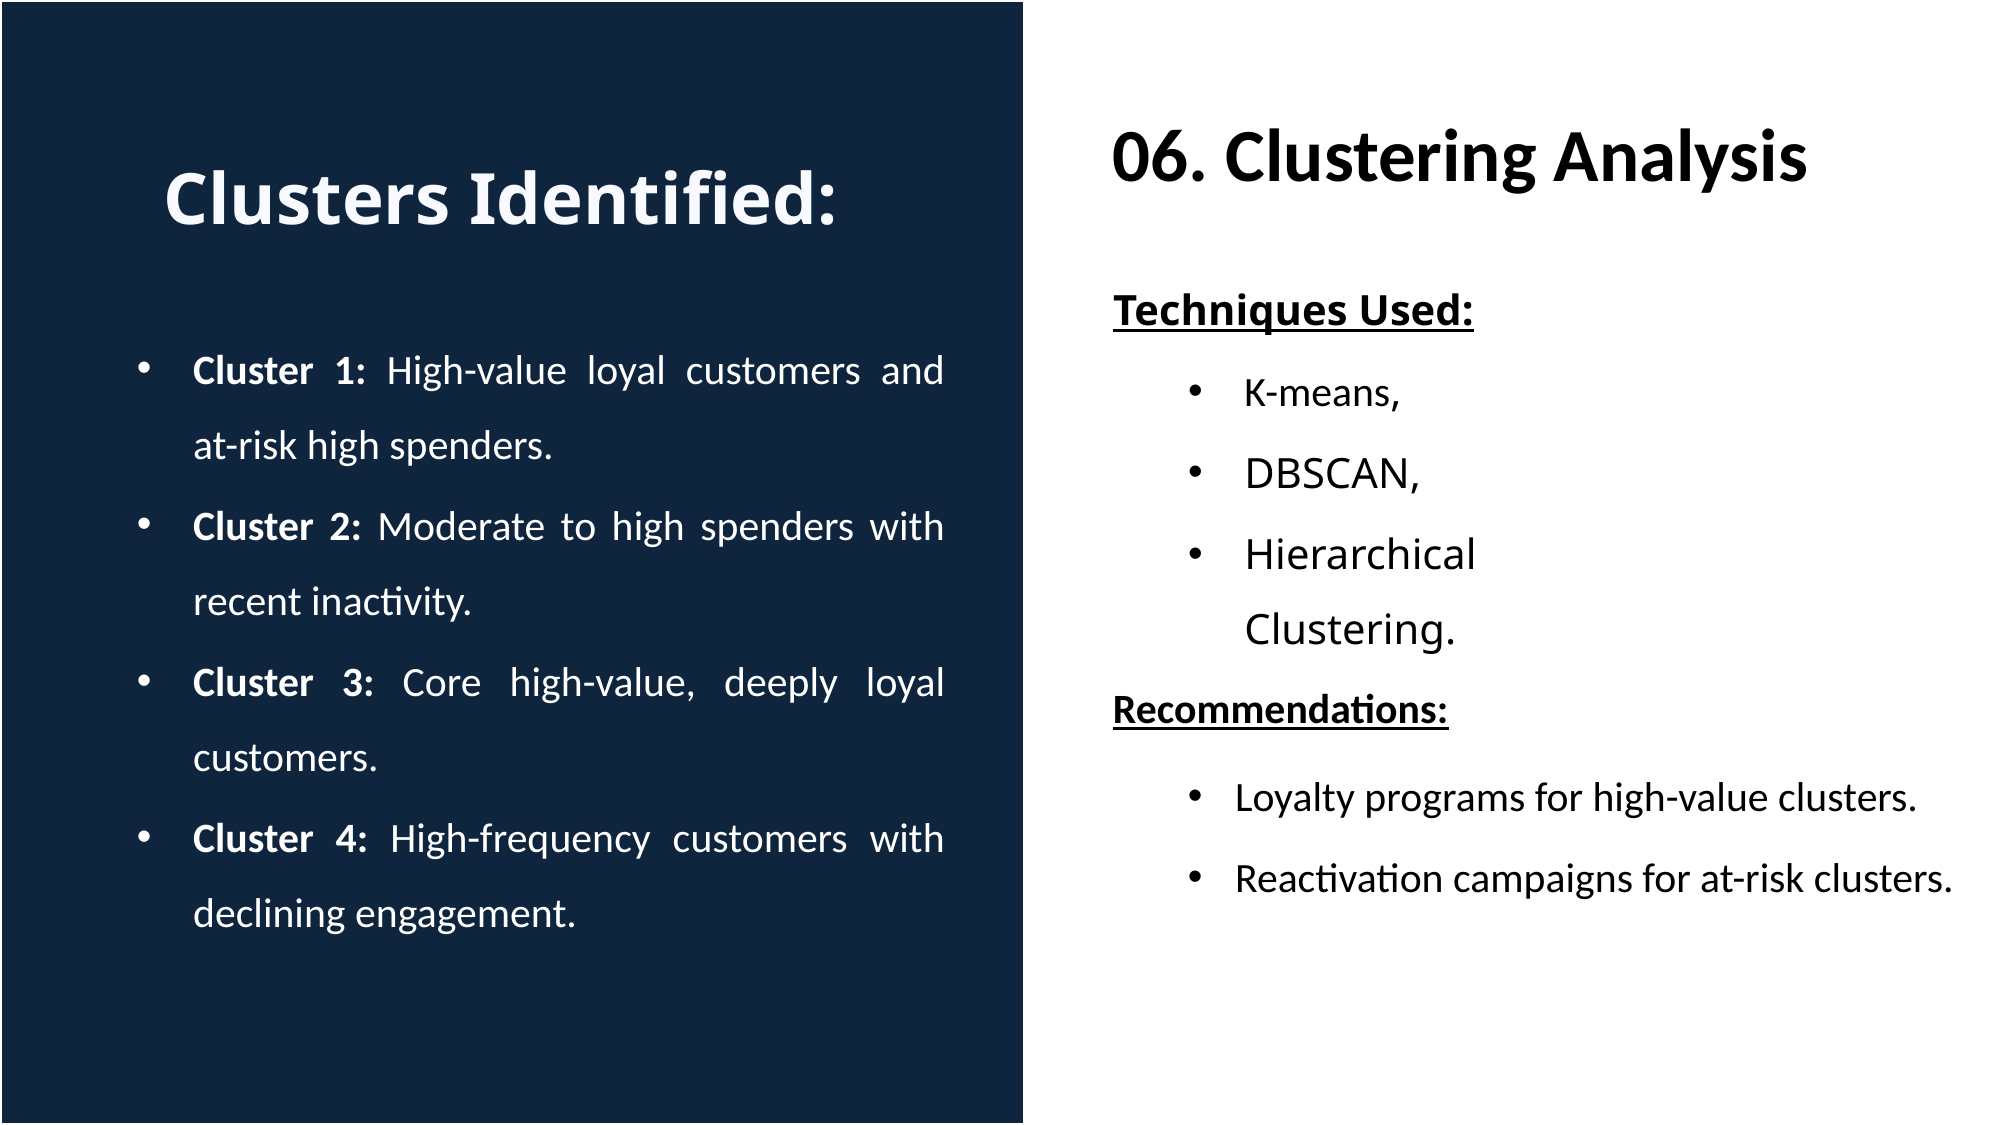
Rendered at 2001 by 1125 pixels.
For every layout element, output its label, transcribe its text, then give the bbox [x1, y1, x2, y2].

text_box [0, 0, 1027, 1125]
text_box Recommendations: Loyalty programs for high-value clusters. Reactivation campaigns for at-risk clusters. [1098, 649, 1974, 909]
text_box Techniques Used: K-means, DBSCAN, Hierarchical Clustering. [1098, 251, 1670, 649]
text_box Cluster 1: High-value loyal customers and at-risk high spenders. Cluster 2: Moderate to high spenders with recent inactivity. Cluster 3: Core high-value, deeply loyal customers. Cluster 4: High-frequency customers with declining engagement. [122, 310, 960, 944]
text_box 06. Clustering Analysis [1098, 109, 1925, 395]
text_box Clusters Identified: [163, 151, 1002, 252]
